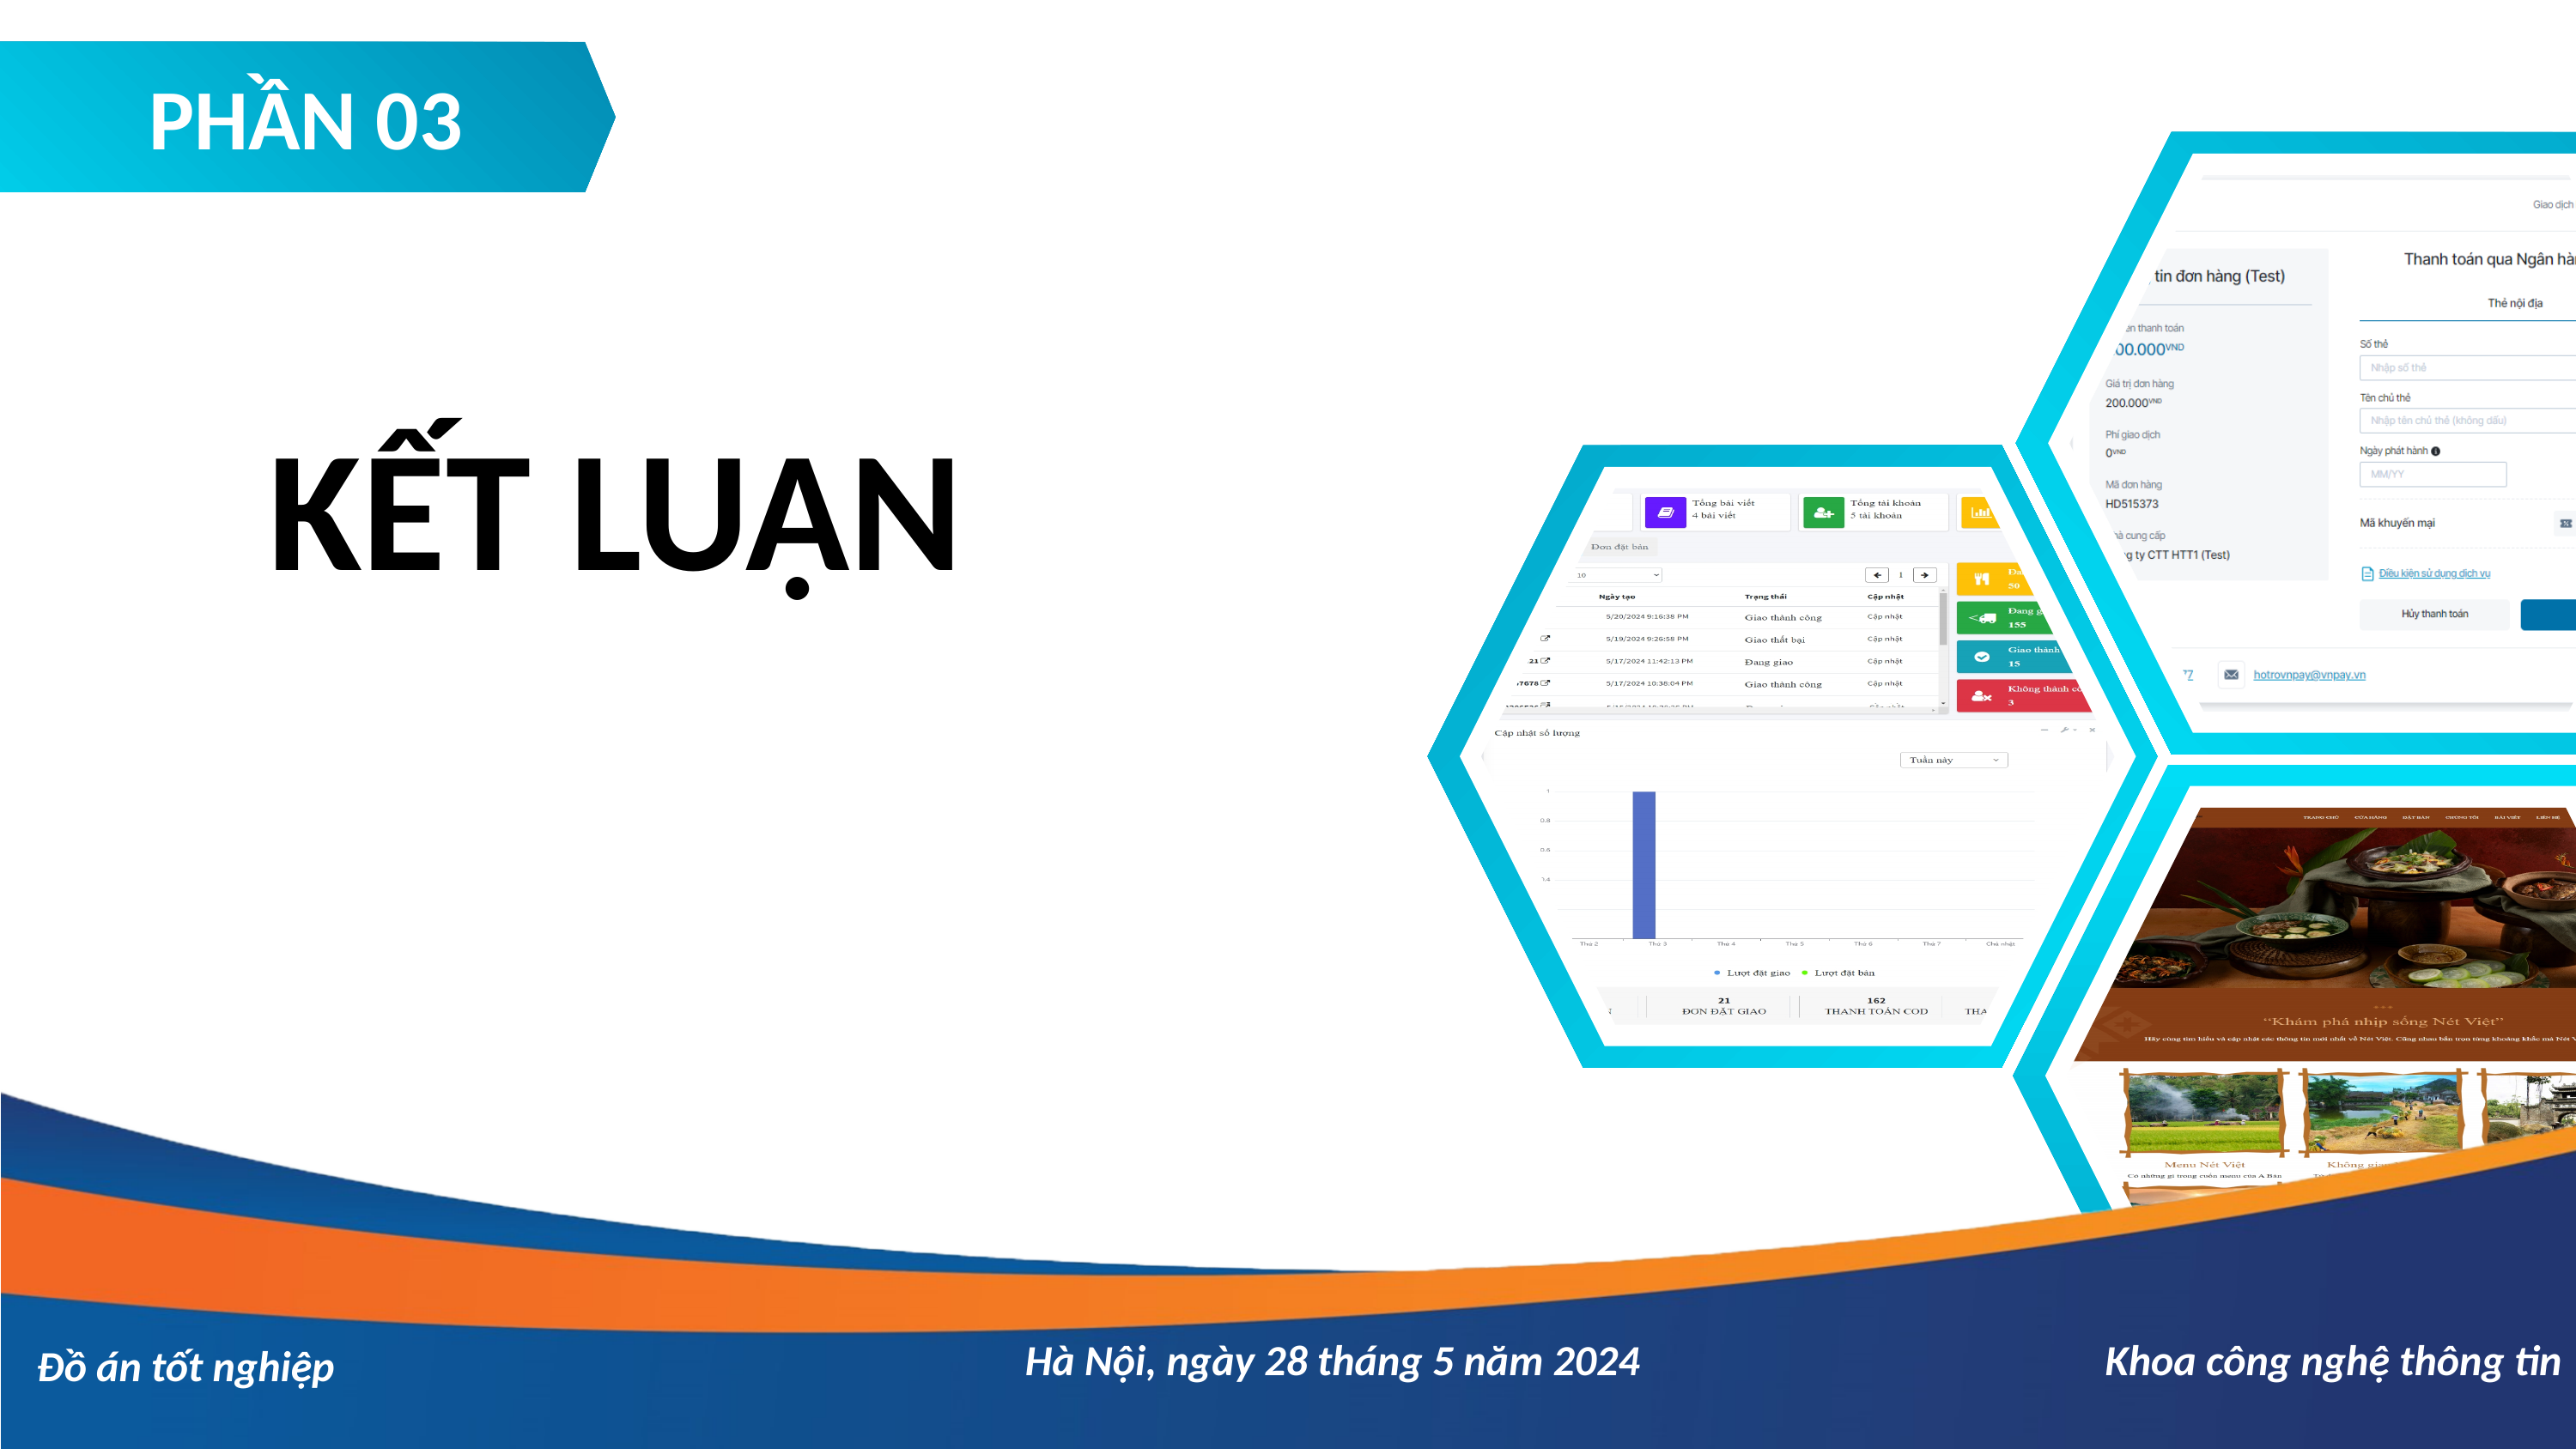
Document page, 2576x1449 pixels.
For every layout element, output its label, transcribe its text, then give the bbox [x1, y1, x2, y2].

picture [0, 685, 2576, 1449]
text_box KẾT LUẬN [255, 288, 1111, 611]
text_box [2015, 131, 2576, 684]
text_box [1427, 445, 2011, 683]
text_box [0, 41, 617, 193]
